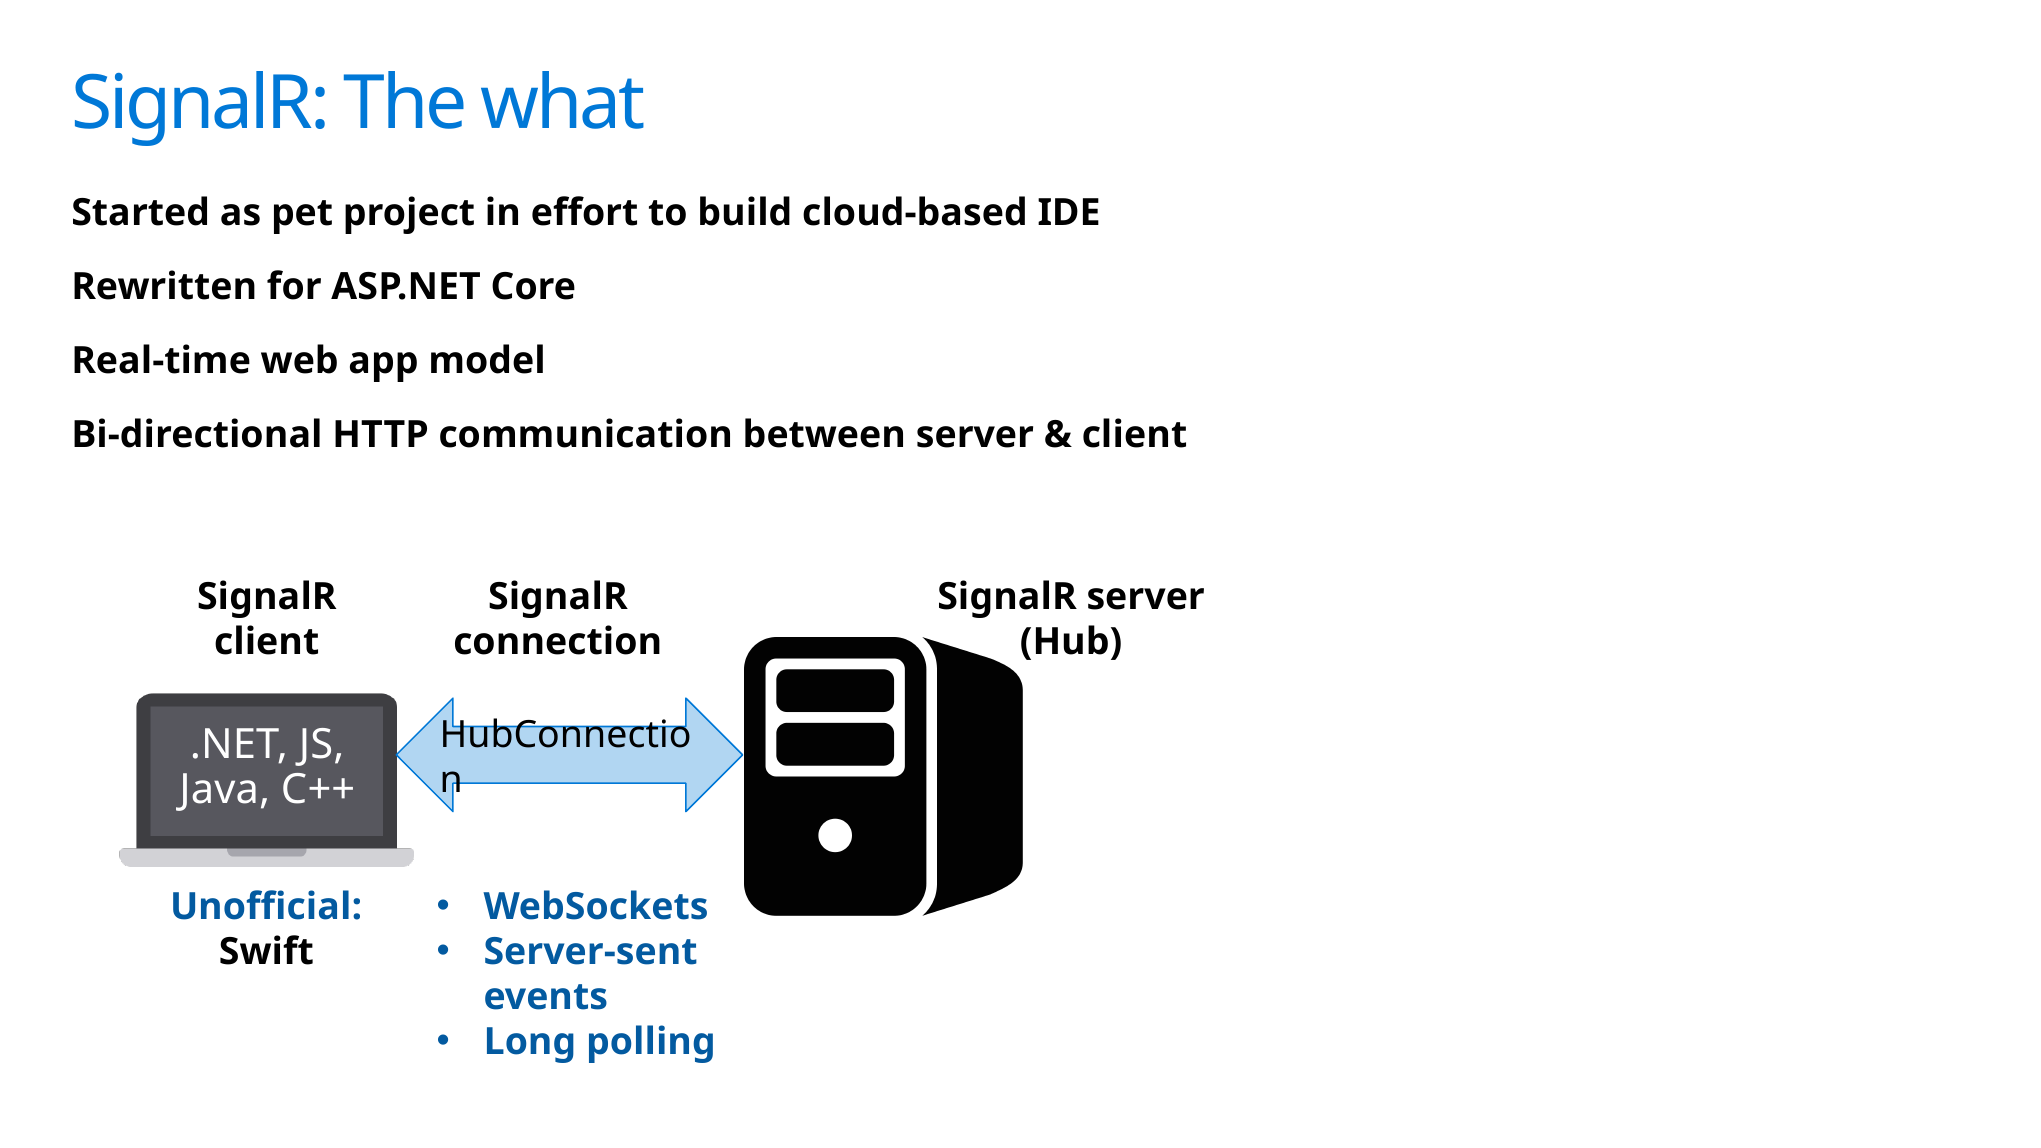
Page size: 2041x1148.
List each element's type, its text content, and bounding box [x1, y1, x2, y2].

list Started as pet project in effort to build cloud-based IDE Rewritten for ASP.NET Core Real-time web app model Bi-directional HTTP communication between server & client [71, 187, 1969, 458]
text_box WebSockets Server-sent events Long polling [421, 866, 789, 993]
text_box Unofficial: Swift [151, 944, 382, 993]
text_box HubConnection [448, 698, 743, 812]
text_box SignalR client [151, 556, 383, 613]
picture [743, 637, 1027, 920]
picture [84, 613, 448, 944]
text_box SignalR connection [412, 556, 704, 683]
title SignalR: The what [71, 37, 1969, 161]
text_box SignalR server (Hub) [902, 556, 1240, 683]
